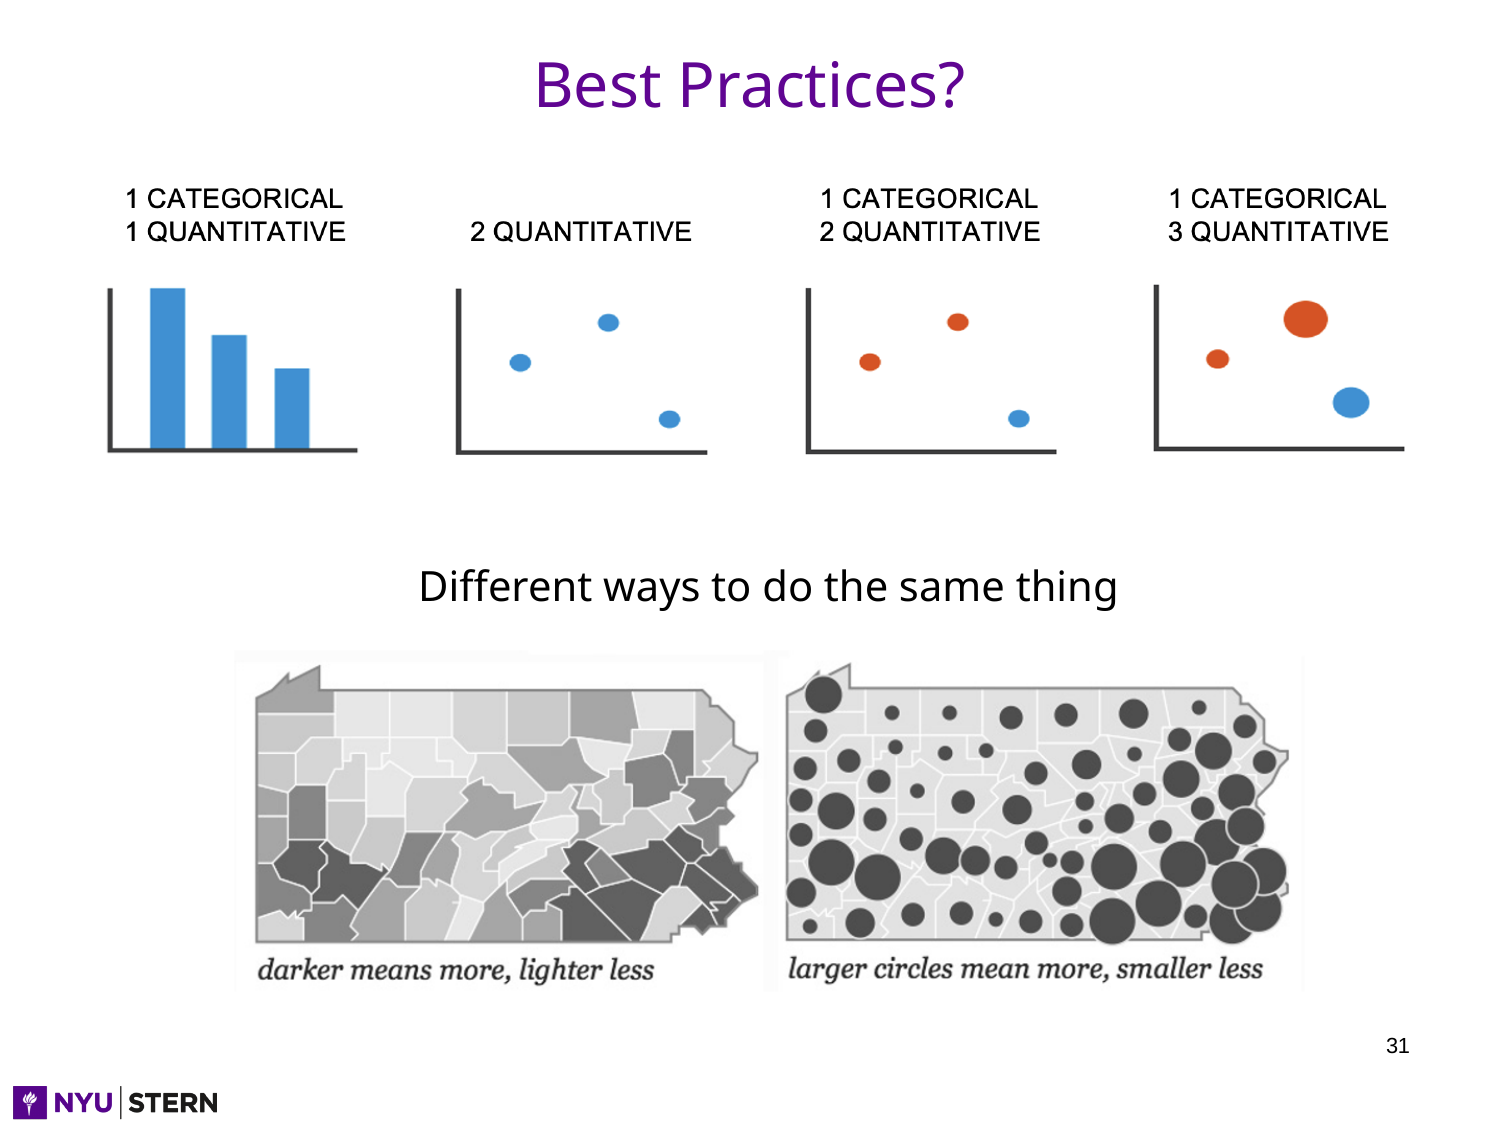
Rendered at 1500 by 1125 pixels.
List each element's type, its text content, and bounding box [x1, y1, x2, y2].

title Best Practices? [75, 22, 1425, 121]
slide_number 31 [1074, 1024, 1426, 1103]
text_box Different ways to do the same thing [403, 552, 1134, 616]
picture [63, 122, 1437, 480]
picture [0, 617, 1339, 1125]
